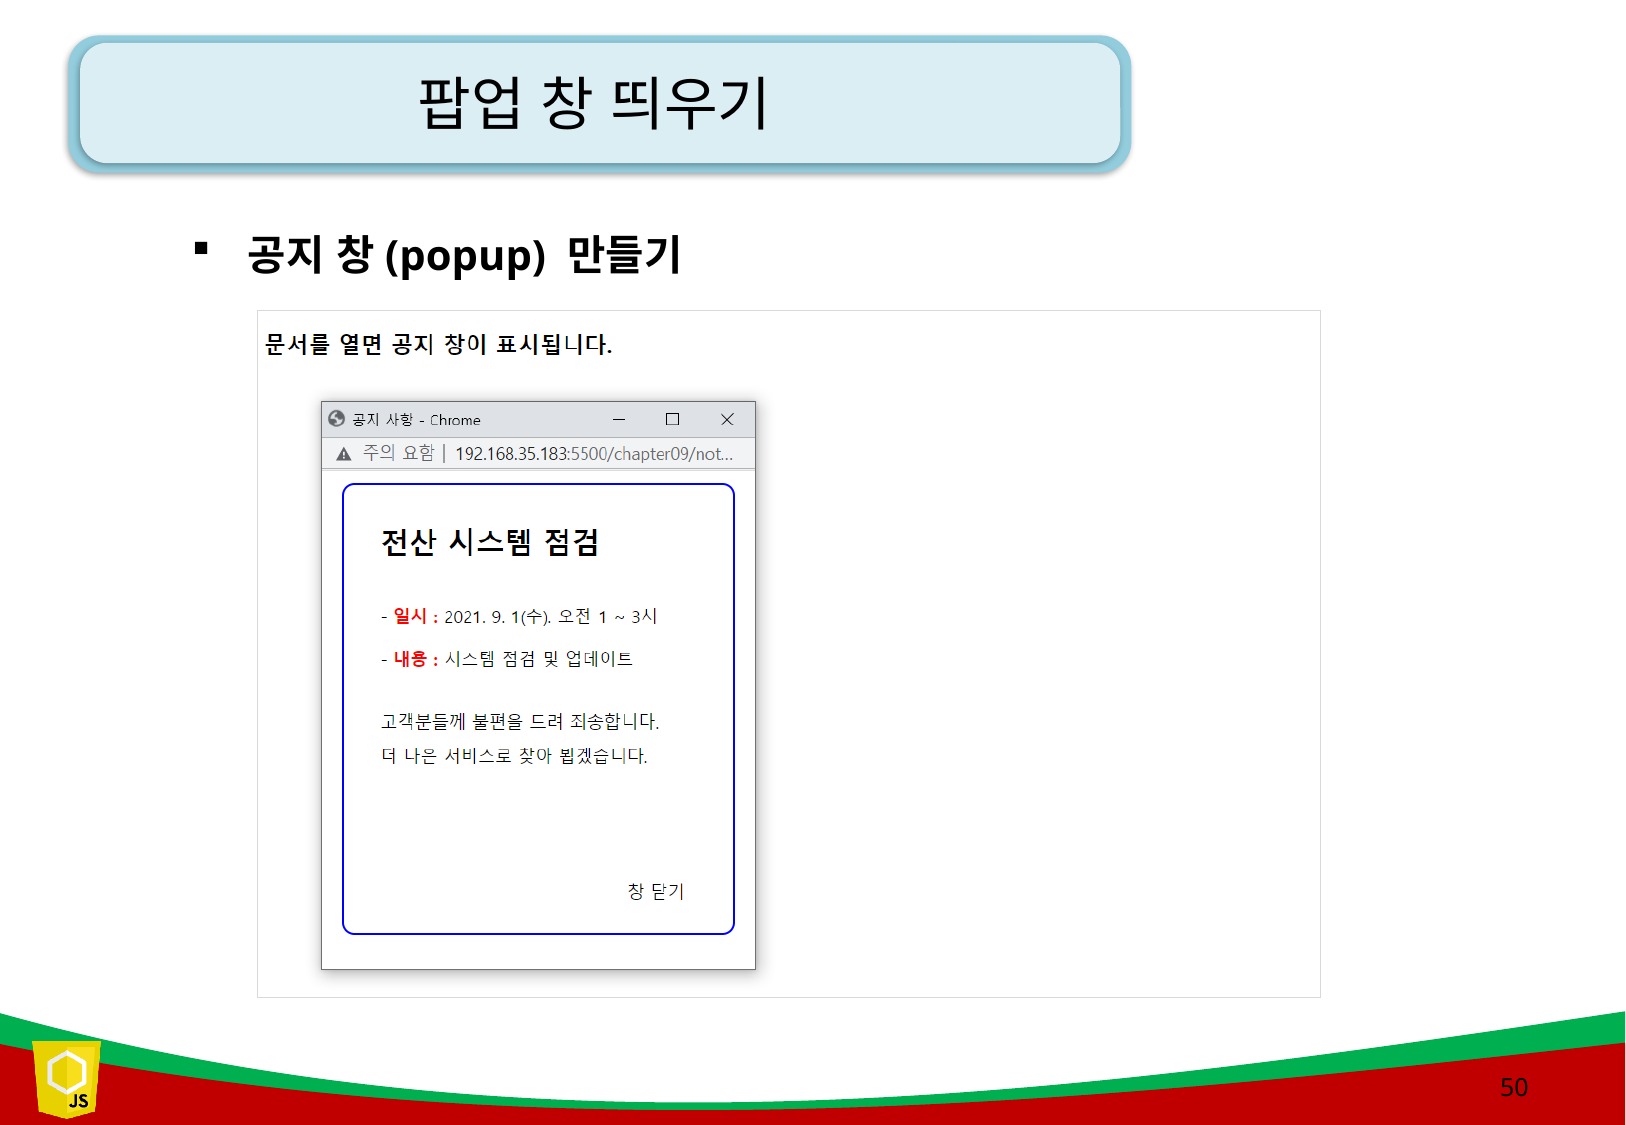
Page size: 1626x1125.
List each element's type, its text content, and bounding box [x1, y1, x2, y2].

text_box 공지 창(popup) 만들기 [176, 196, 1143, 286]
picture [32, 1041, 101, 1119]
title 팝업 창 띄우기 [68, 32, 1121, 173]
slide_number 50 [1452, 1058, 1544, 1119]
picture [256, 309, 1321, 999]
